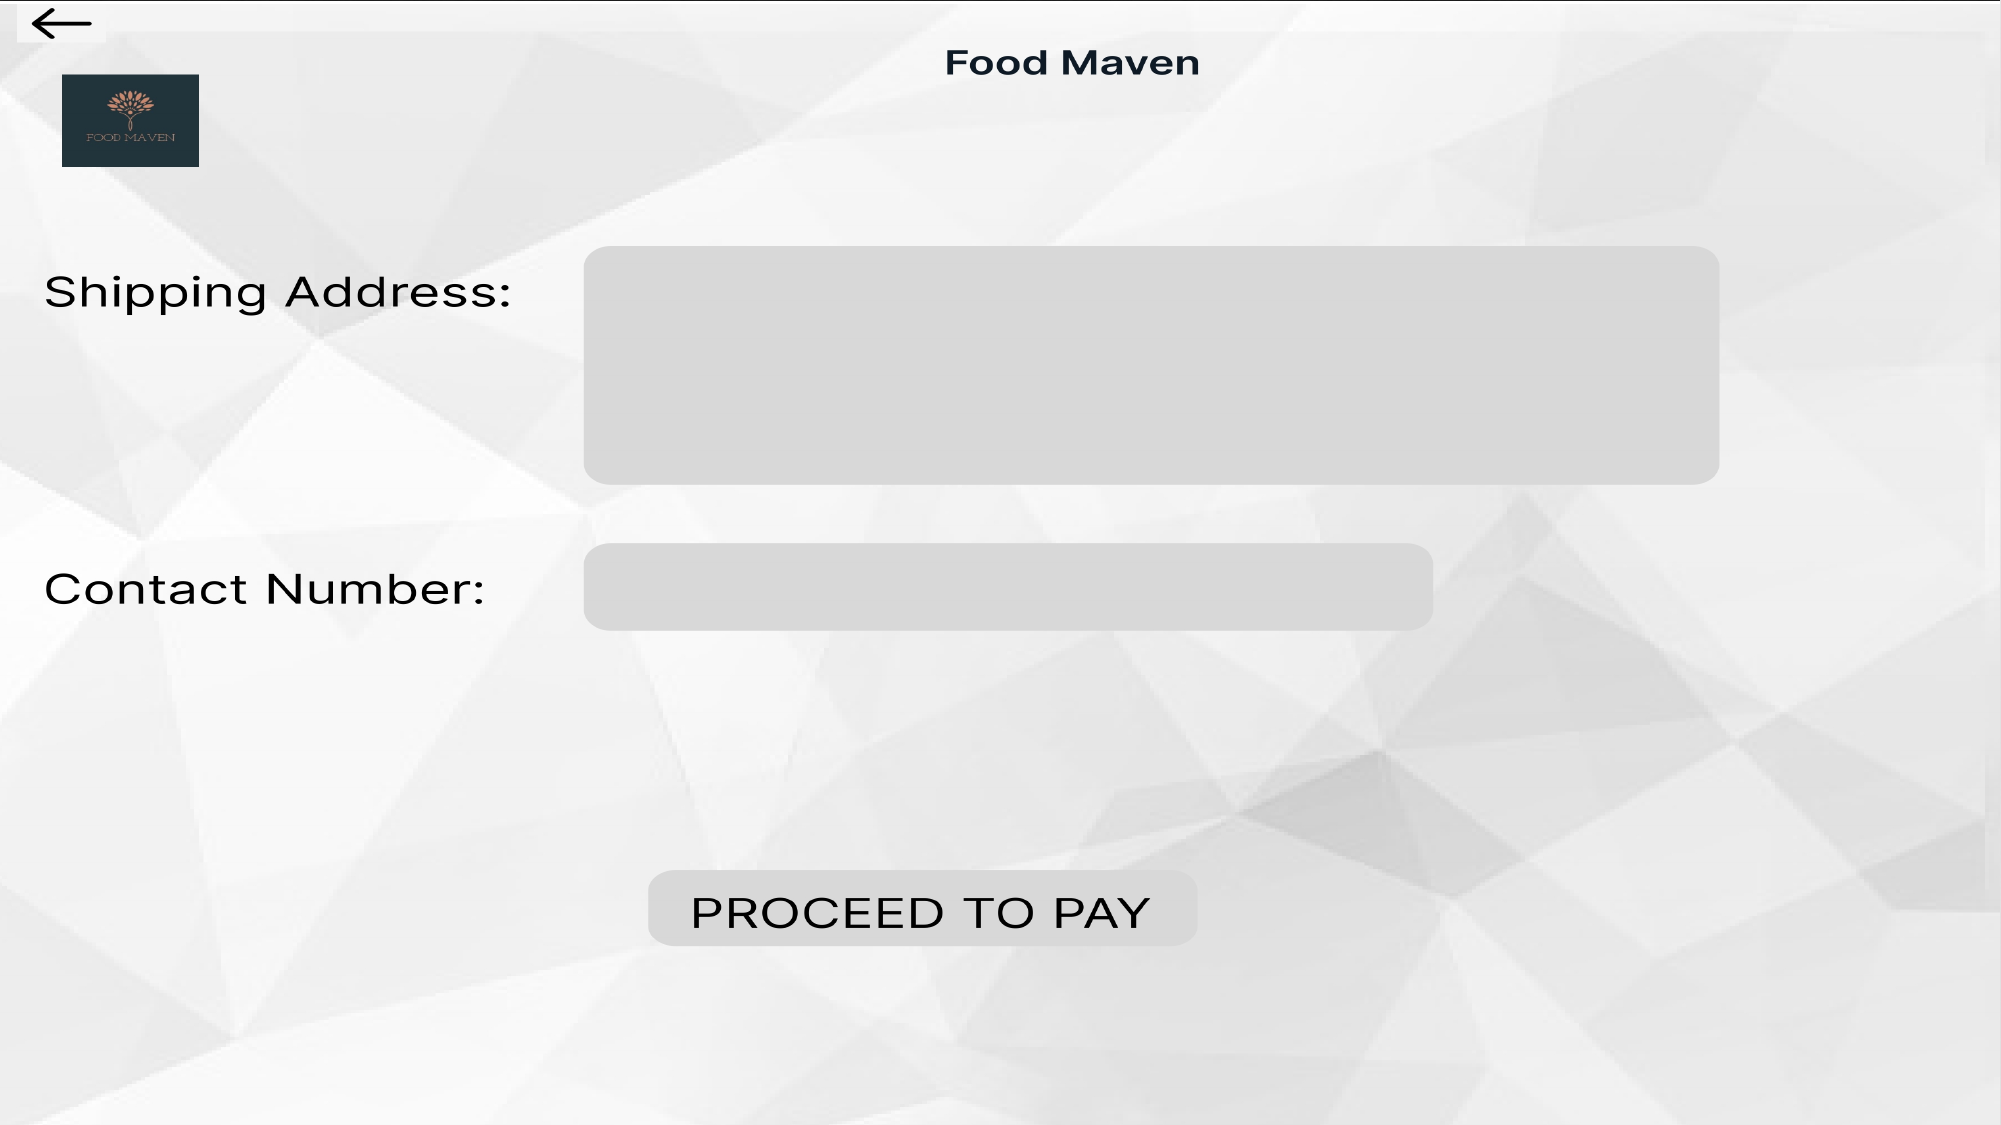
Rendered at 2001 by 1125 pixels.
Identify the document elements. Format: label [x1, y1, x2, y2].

list [0, 1, 2000, 1125]
